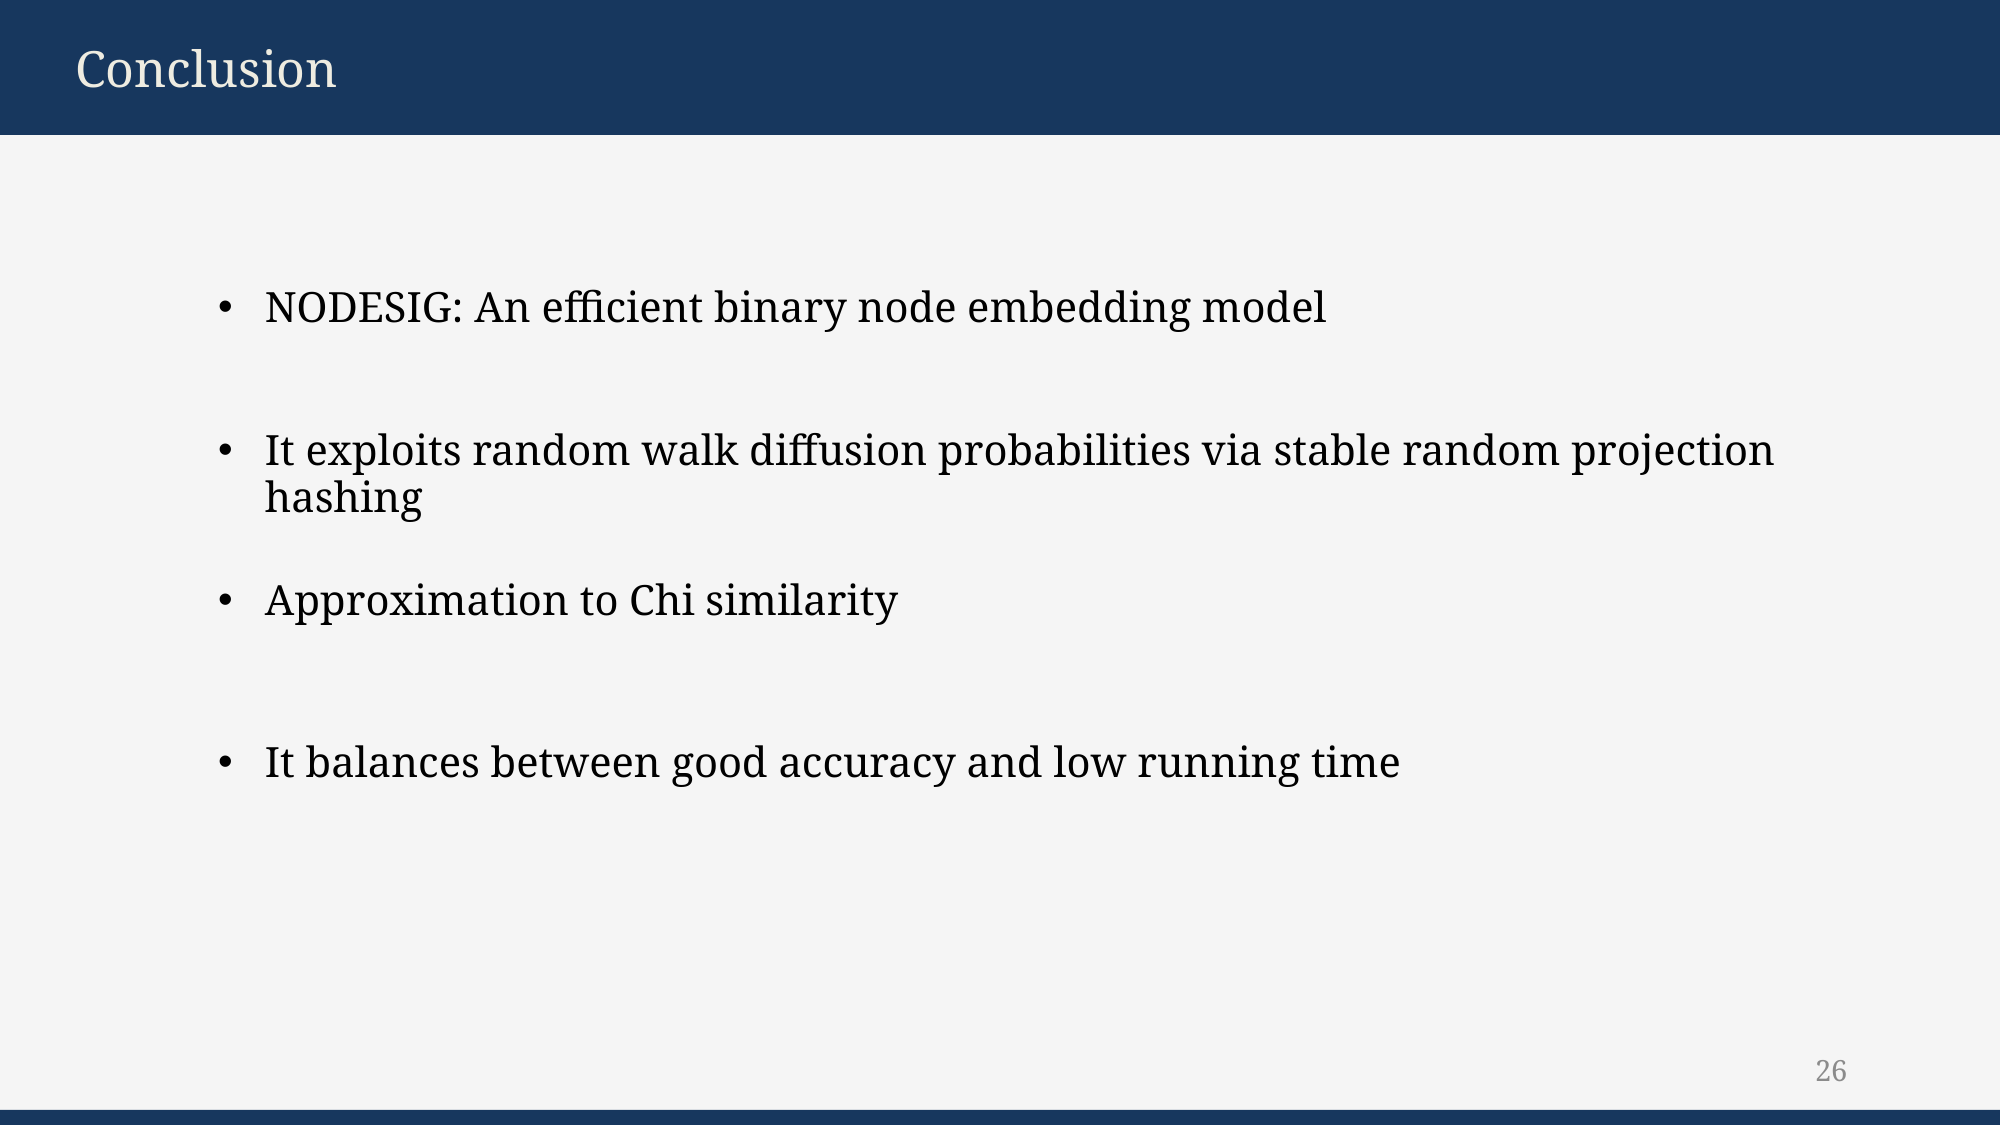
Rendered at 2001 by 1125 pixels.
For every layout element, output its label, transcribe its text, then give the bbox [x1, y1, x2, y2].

text_box [0, 1109, 2000, 1125]
text_box NodeSig: An efficient binary node embedding model [203, 276, 1655, 339]
text_box Conclusion [0, 0, 2000, 136]
text_box Approximation to Chi similarity [203, 569, 1315, 632]
text_box It balances between good accuracy and low running time [203, 724, 1655, 794]
text_box It exploits random walk diffusion probabilities via stable random projection hashing [203, 419, 1853, 529]
slide_number 26 [1412, 1042, 1863, 1103]
